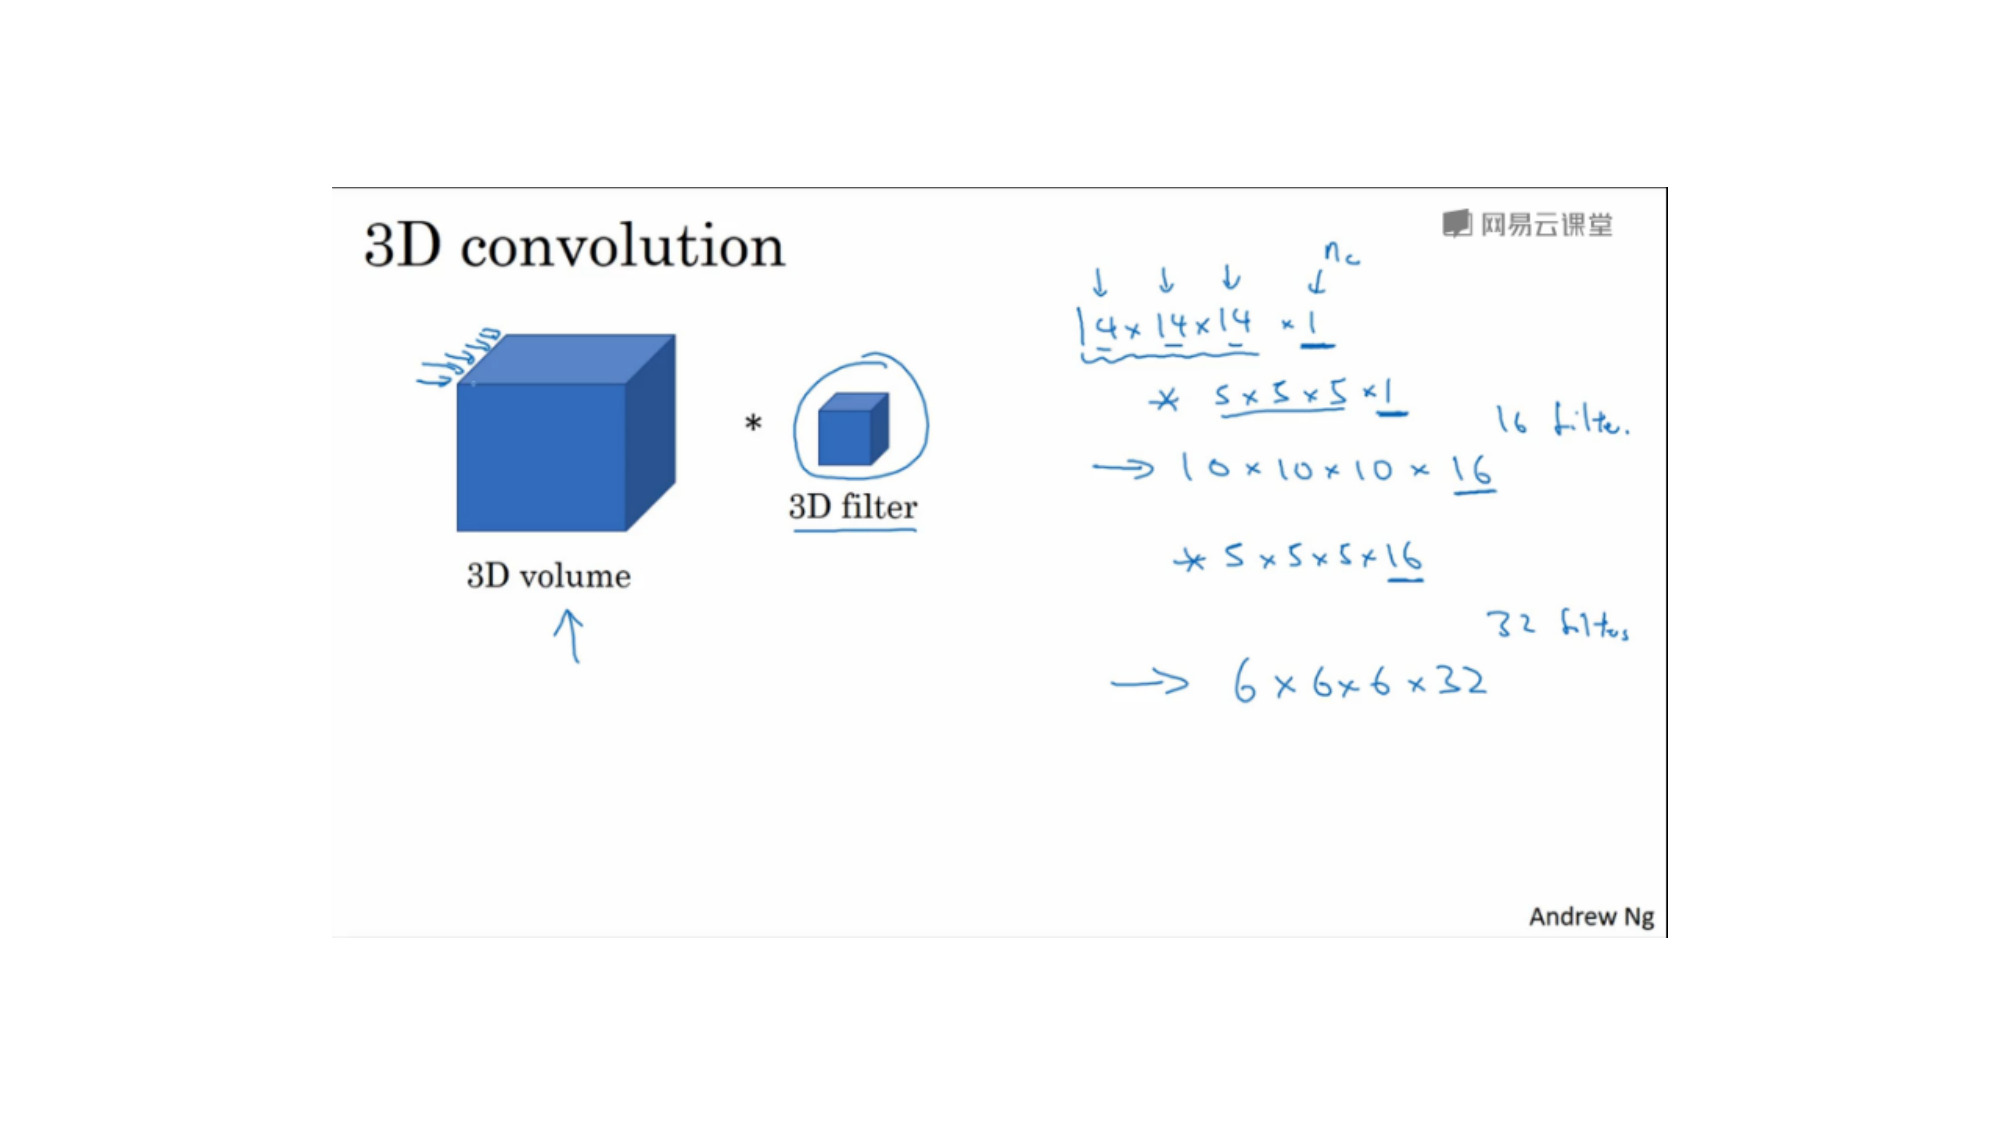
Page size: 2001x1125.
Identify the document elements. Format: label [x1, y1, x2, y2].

picture [332, 187, 1668, 938]
